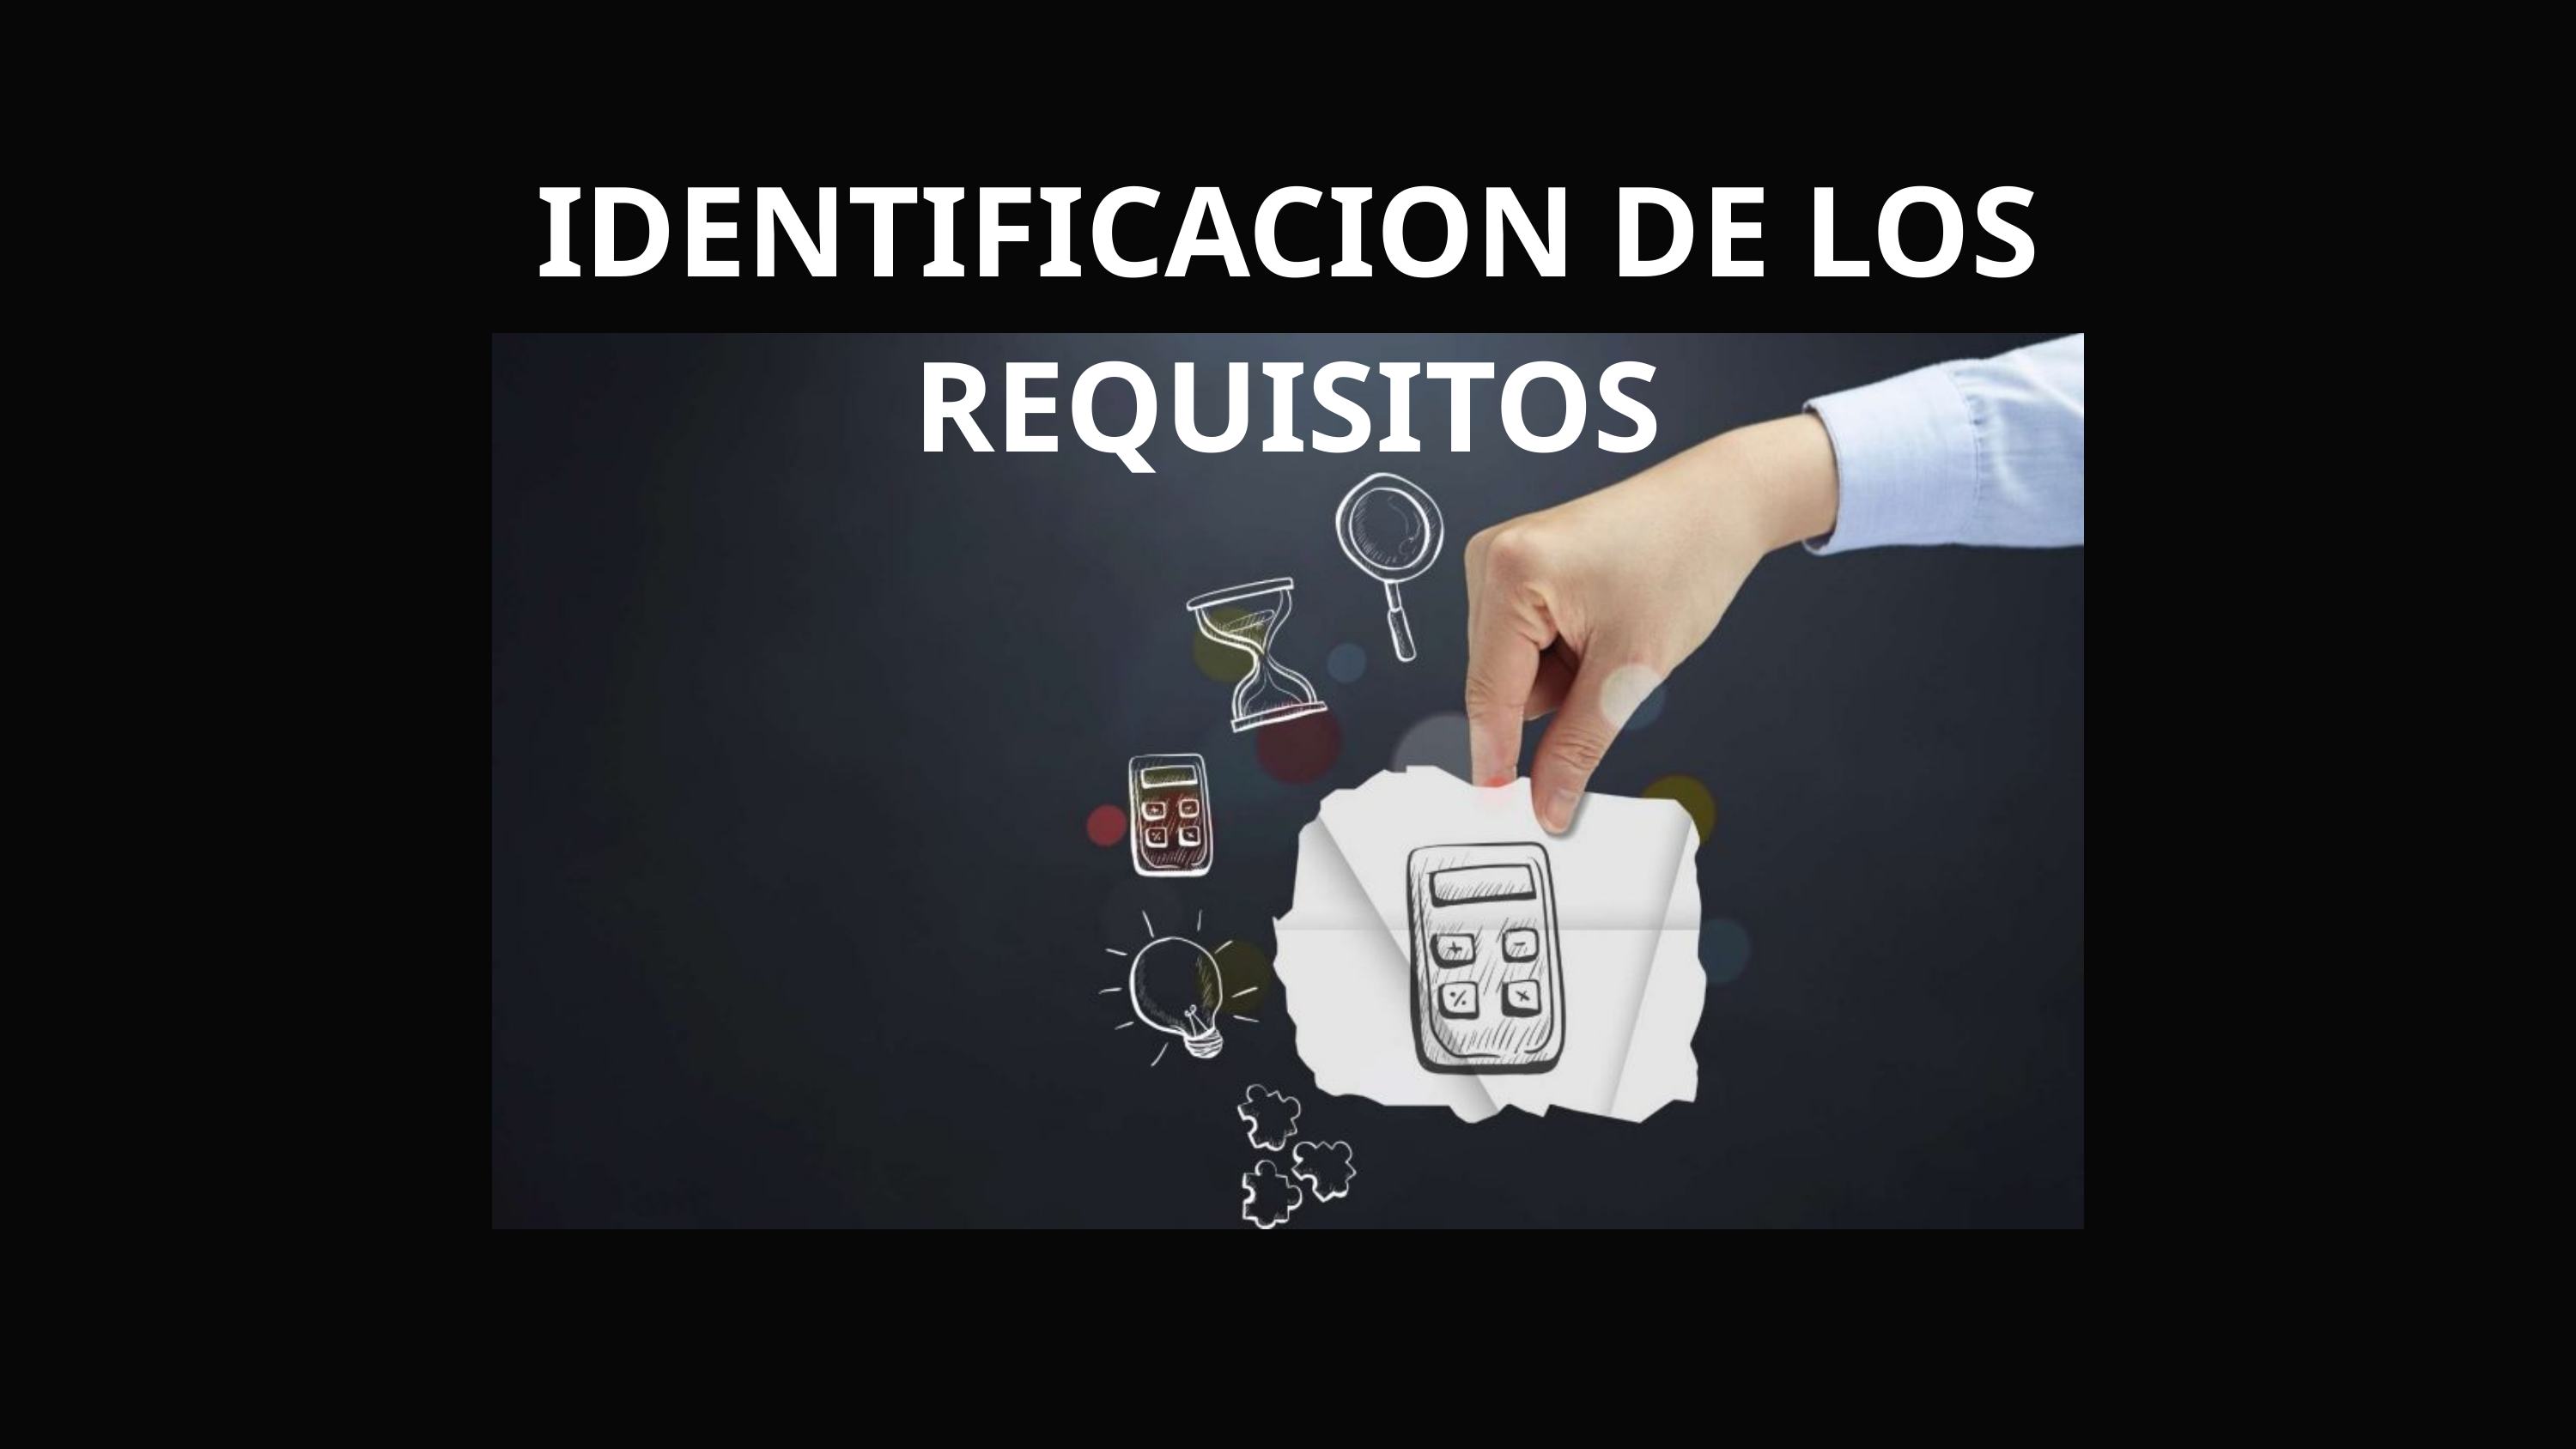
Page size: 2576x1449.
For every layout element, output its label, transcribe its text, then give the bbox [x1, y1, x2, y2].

text_box IDENTIFICACION DE LOS REQUISITOS [227, 127, 2348, 476]
text_box [492, 476, 2084, 1229]
